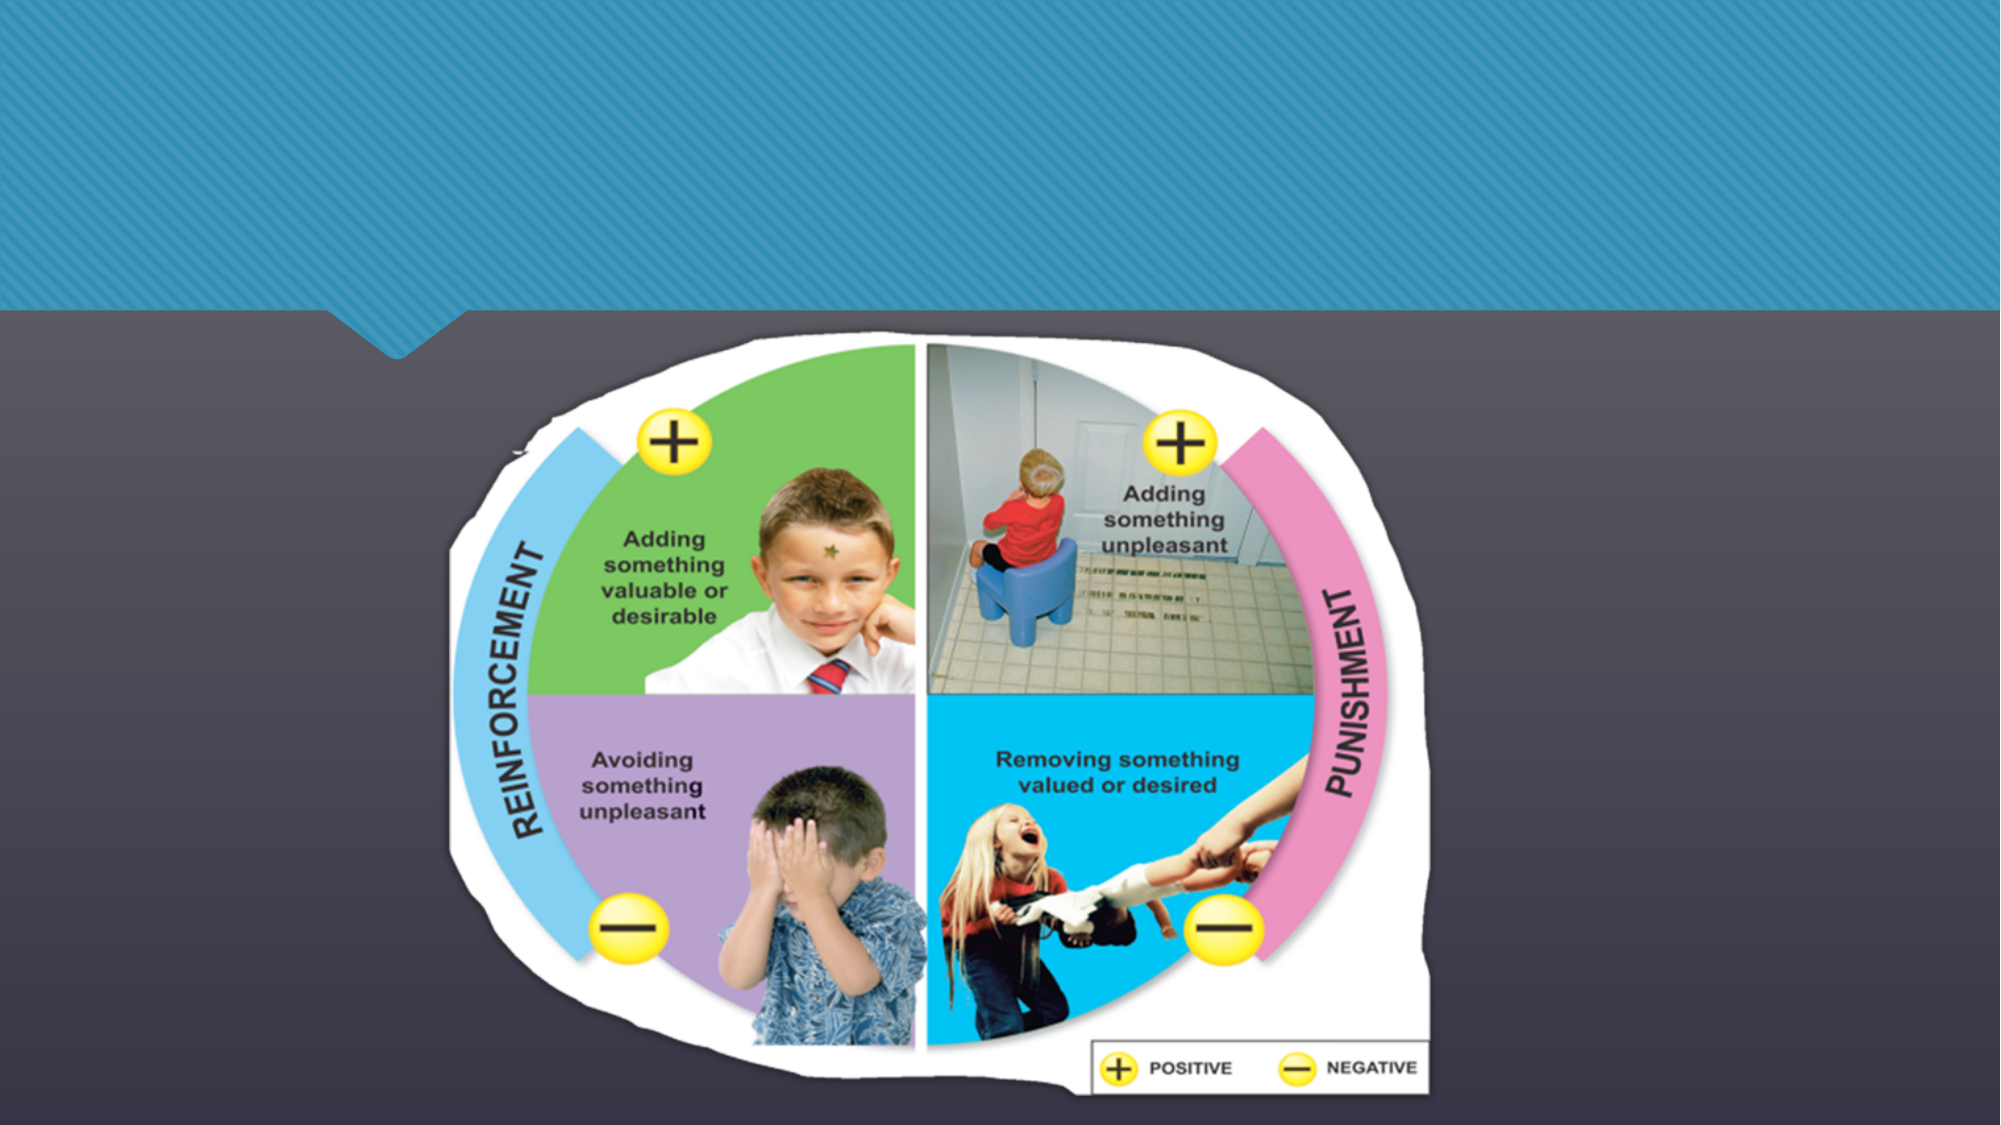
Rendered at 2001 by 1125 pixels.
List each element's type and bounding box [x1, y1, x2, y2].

list [436, 318, 1443, 1108]
